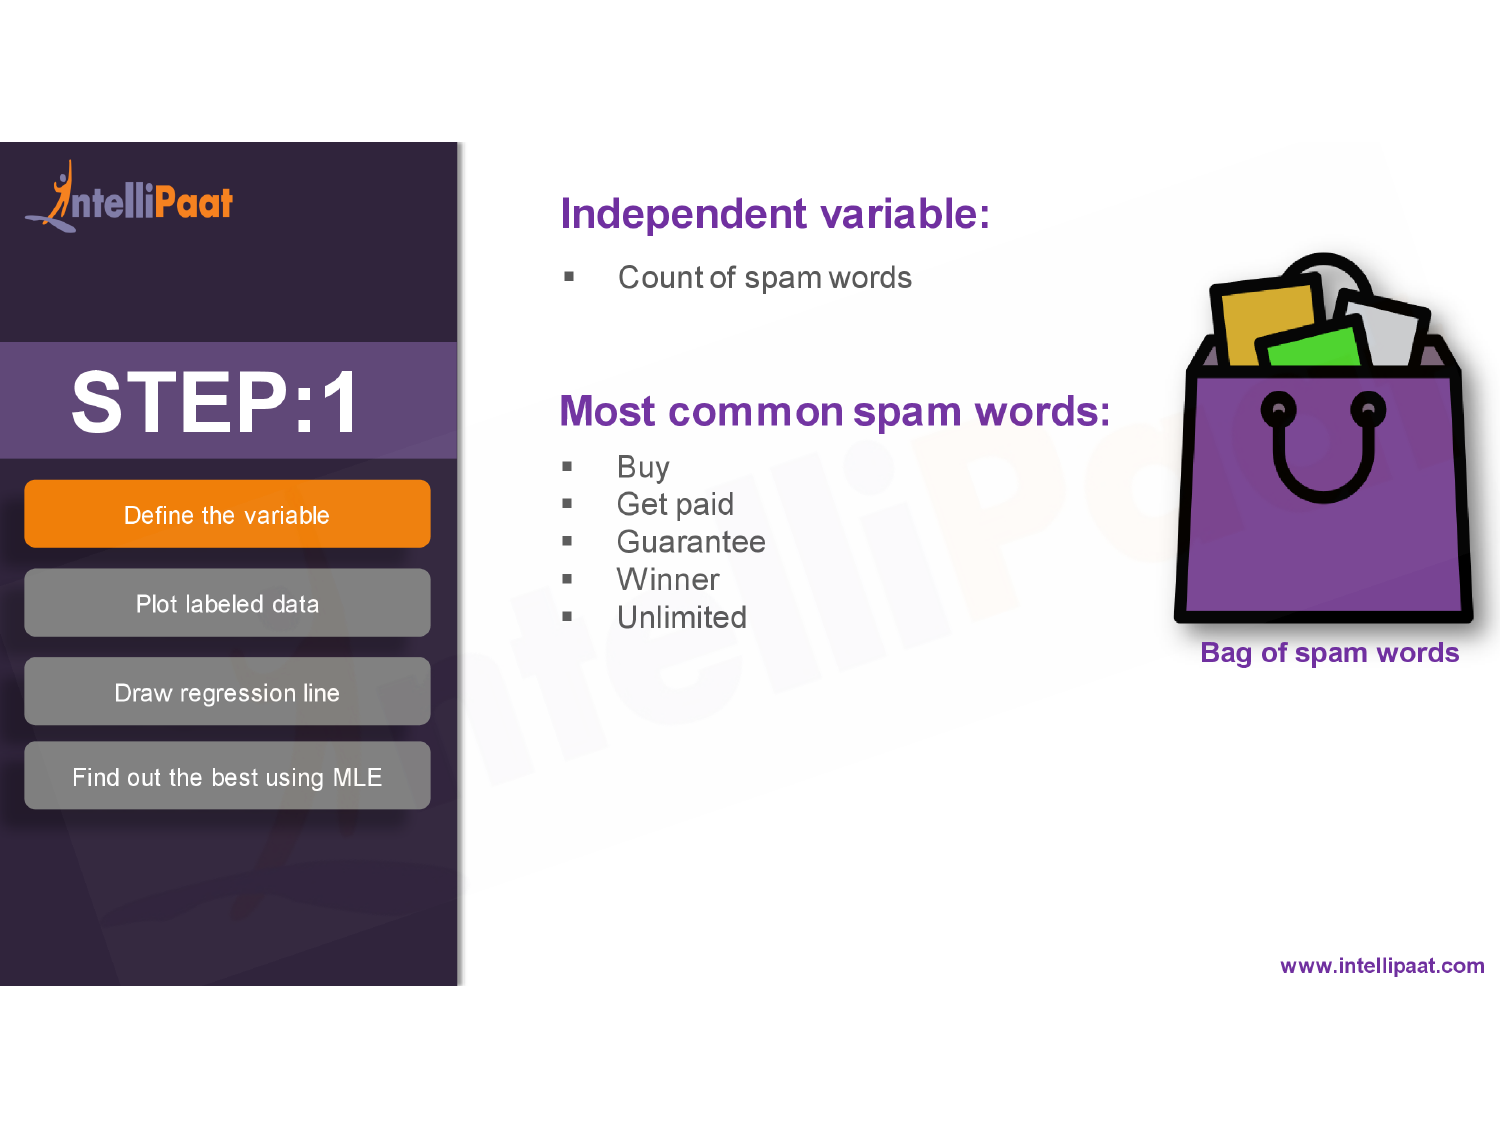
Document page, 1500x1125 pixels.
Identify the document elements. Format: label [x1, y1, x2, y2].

picture [0, 141, 1500, 987]
